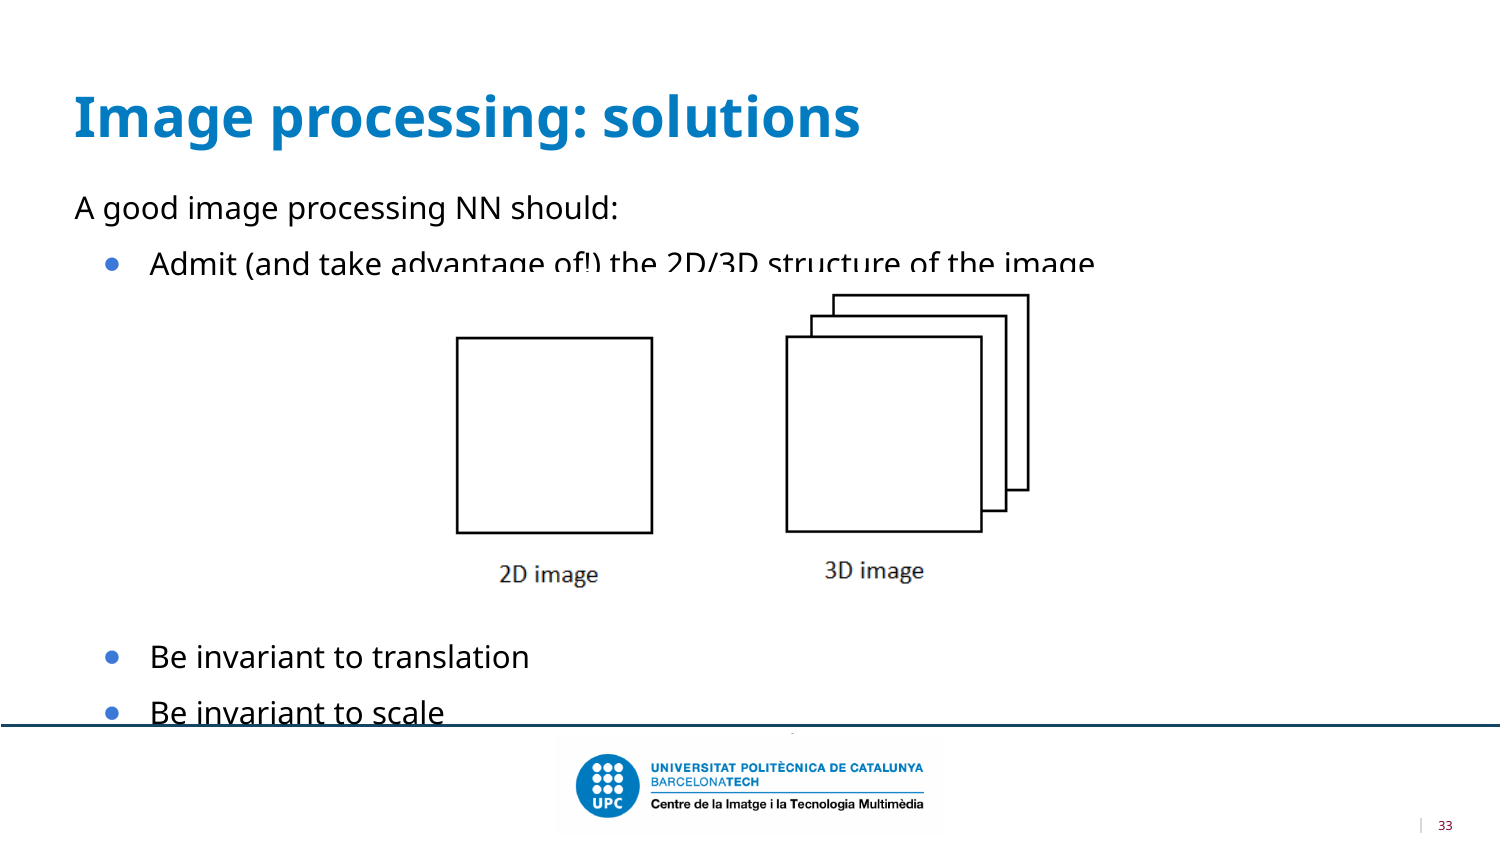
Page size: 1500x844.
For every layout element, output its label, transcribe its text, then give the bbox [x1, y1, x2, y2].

picture [555, 735, 945, 836]
picture [399, 272, 1101, 611]
list Image processing: solutions [74, 47, 1428, 131]
list A good image processing NN should: Admit (and take advantage of!) the 2D/3D structure of the image Be invariant to translation Be invariant to scale [74, 169, 1428, 735]
